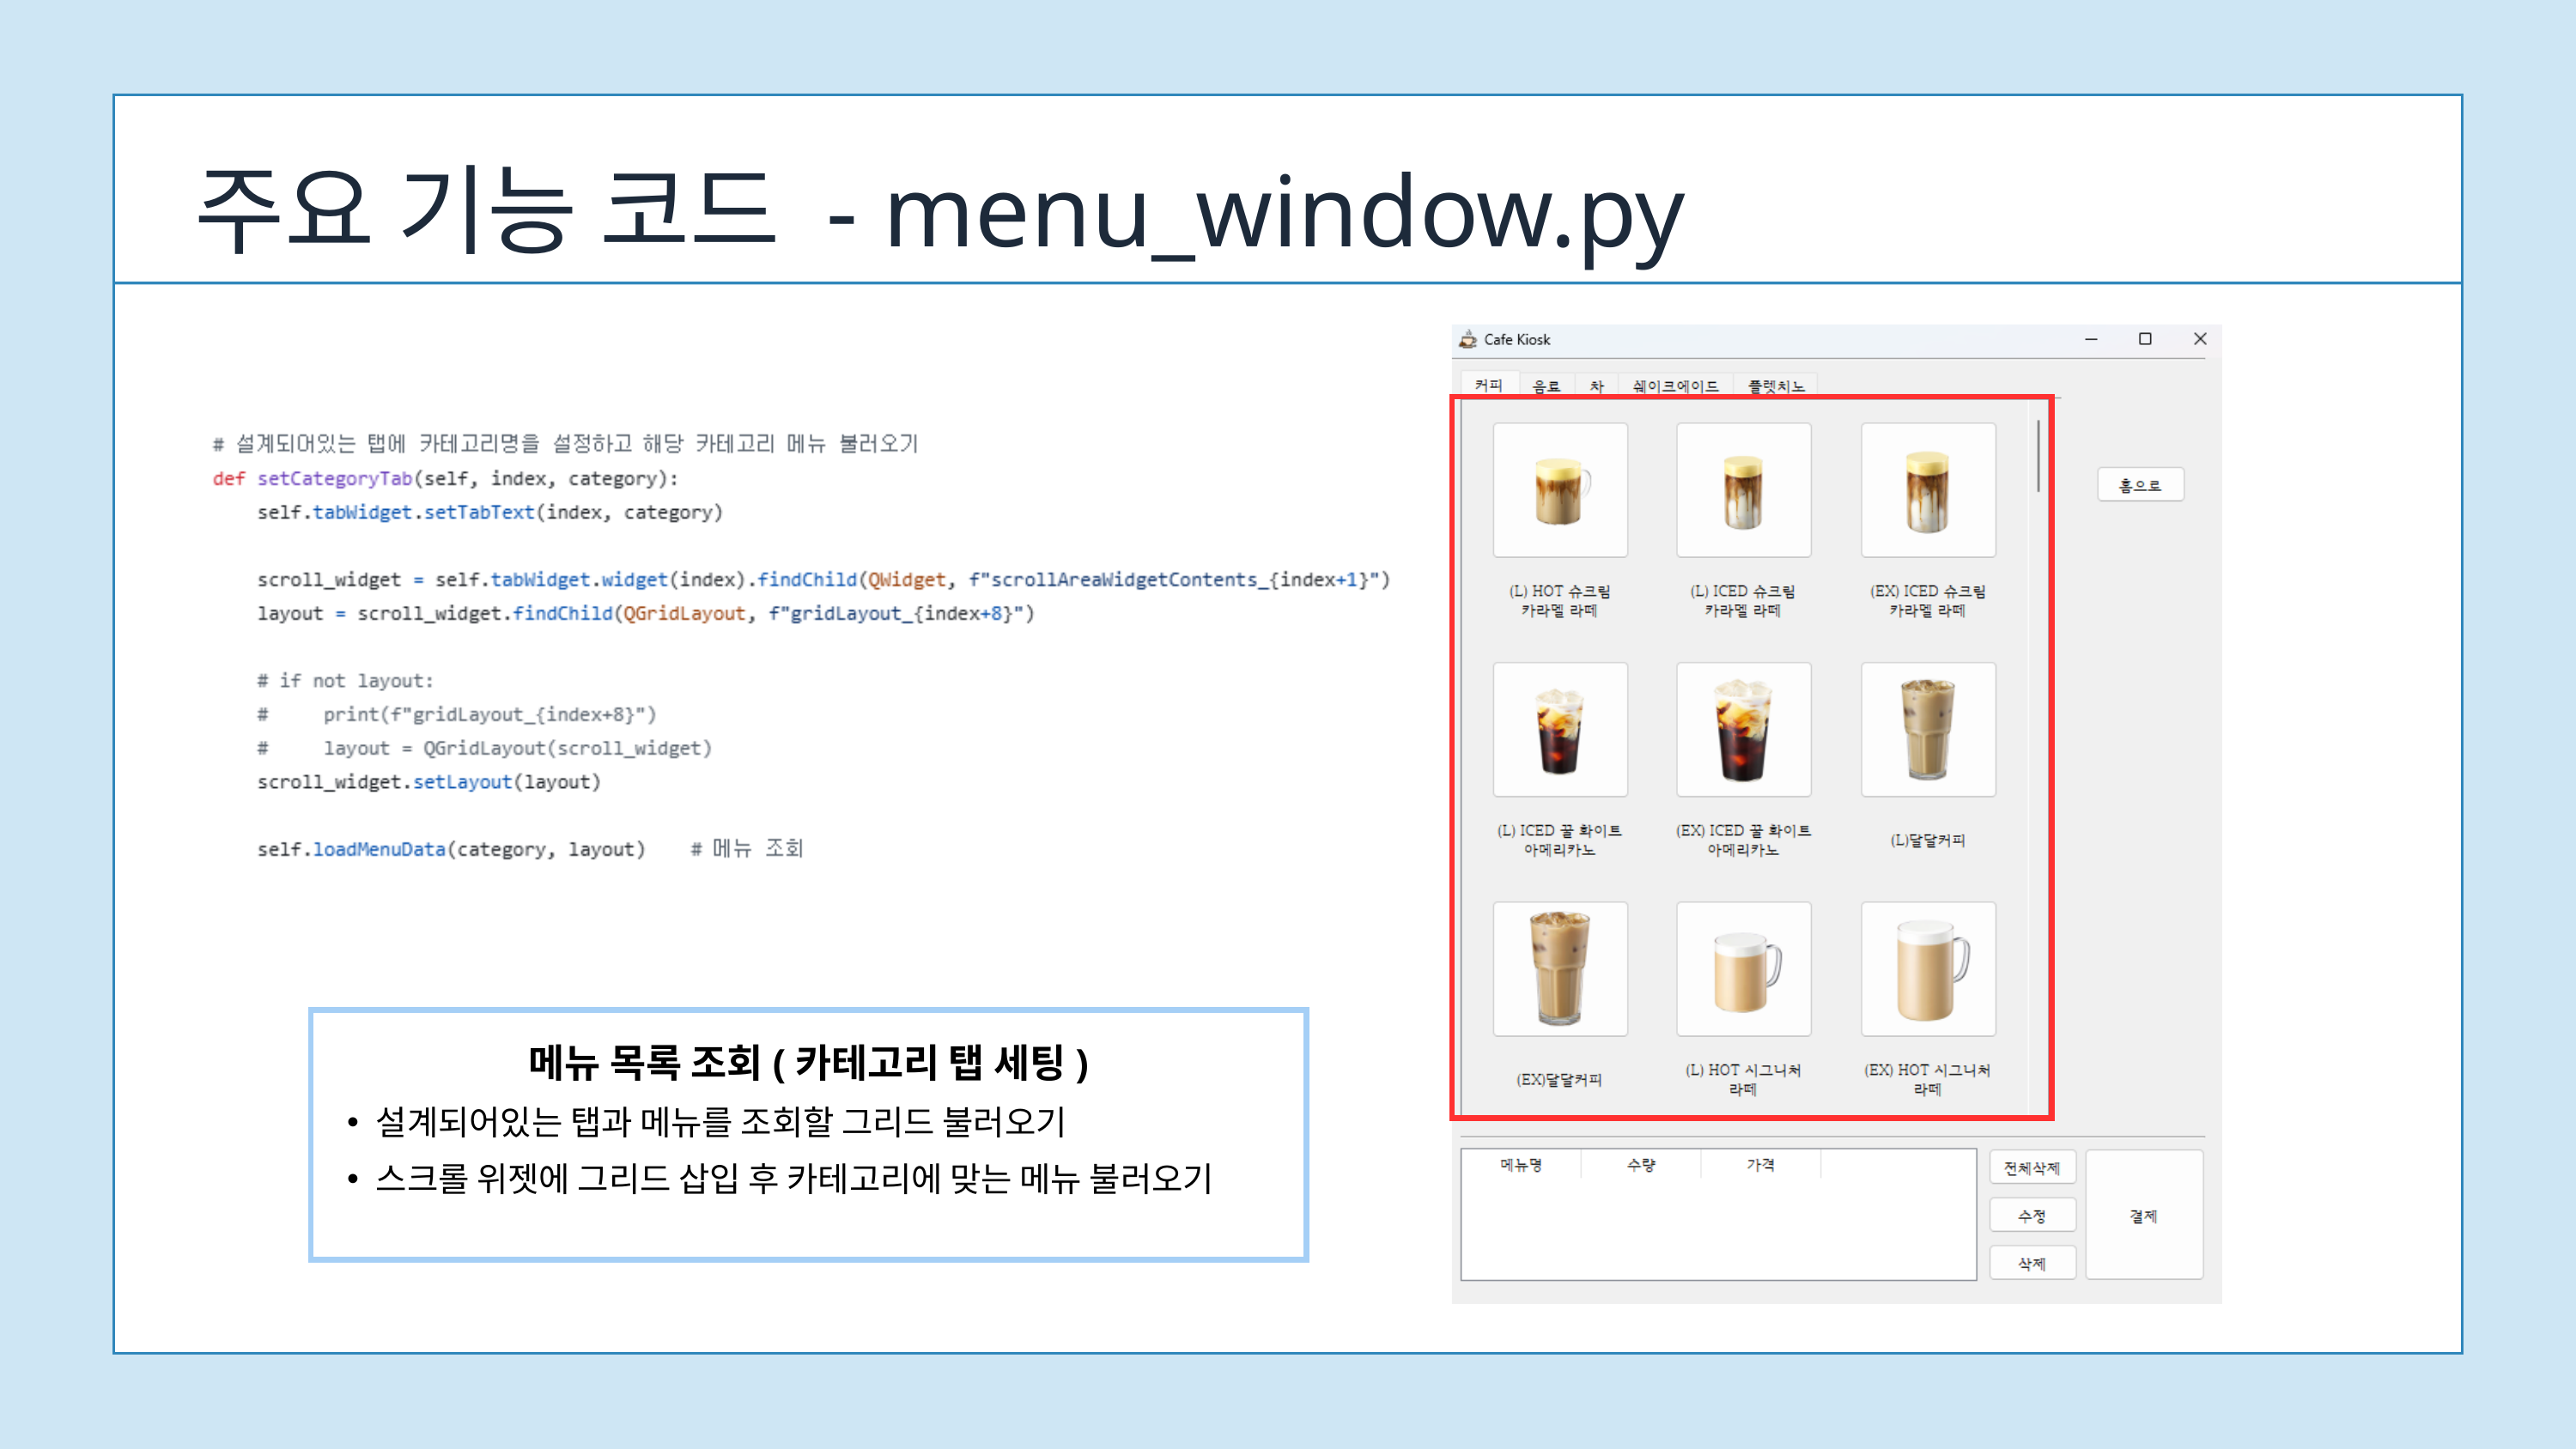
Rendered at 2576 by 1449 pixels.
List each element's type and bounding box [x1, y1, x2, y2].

text_box [1451, 396, 2052, 1119]
text_box [113, 94, 2463, 1354]
text_box [310, 1009, 1307, 1260]
text_box [1070, 506, 1447, 943]
